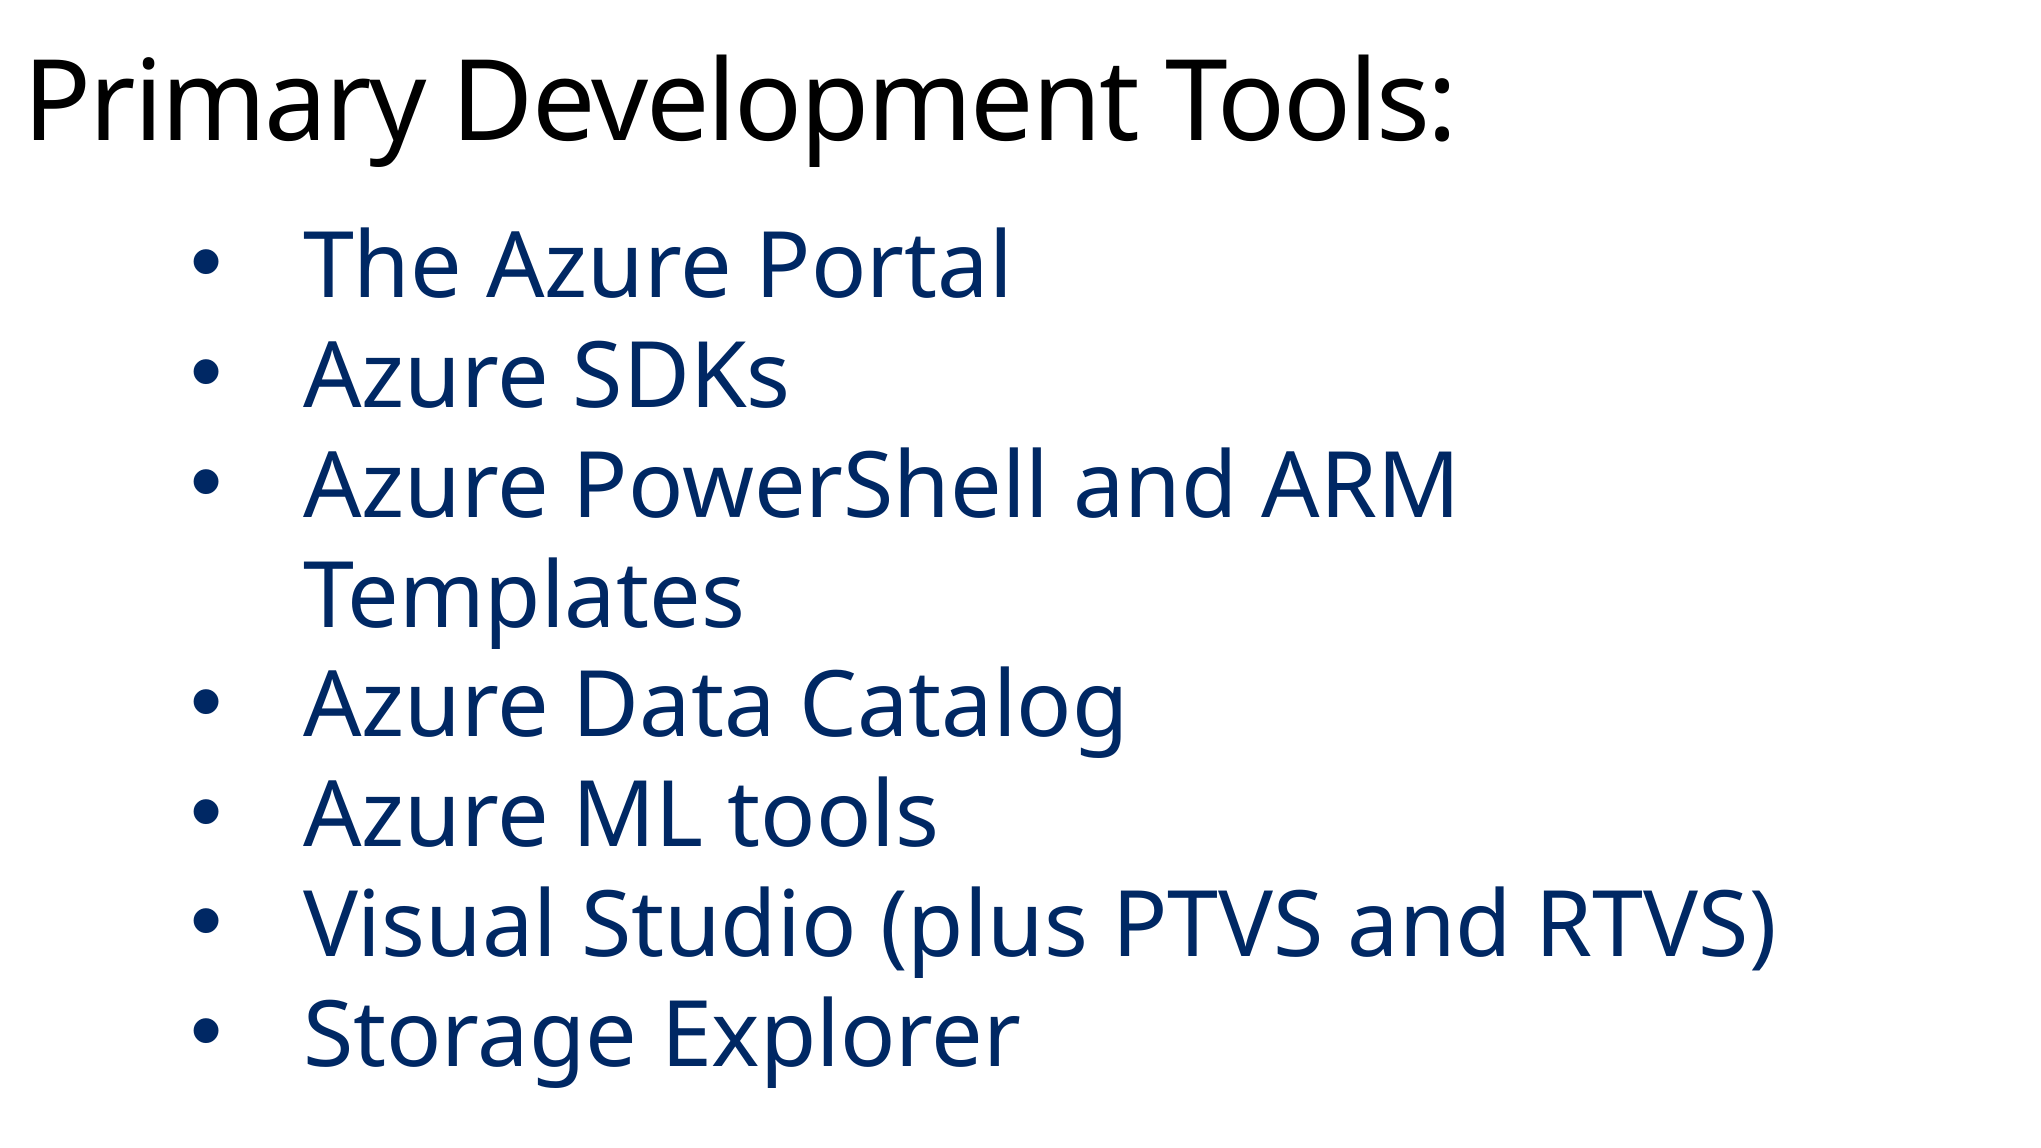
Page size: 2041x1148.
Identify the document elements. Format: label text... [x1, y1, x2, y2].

title Primary Development Tools: [0, 28, 1951, 179]
text_box The Azure Portal Azure SDKs Azure PowerShell and ARM Templates Azure Data Catalog Azure ML tools Visual Studio (plus PTVS and RTVS) Storage Explorer [175, 198, 1915, 1093]
